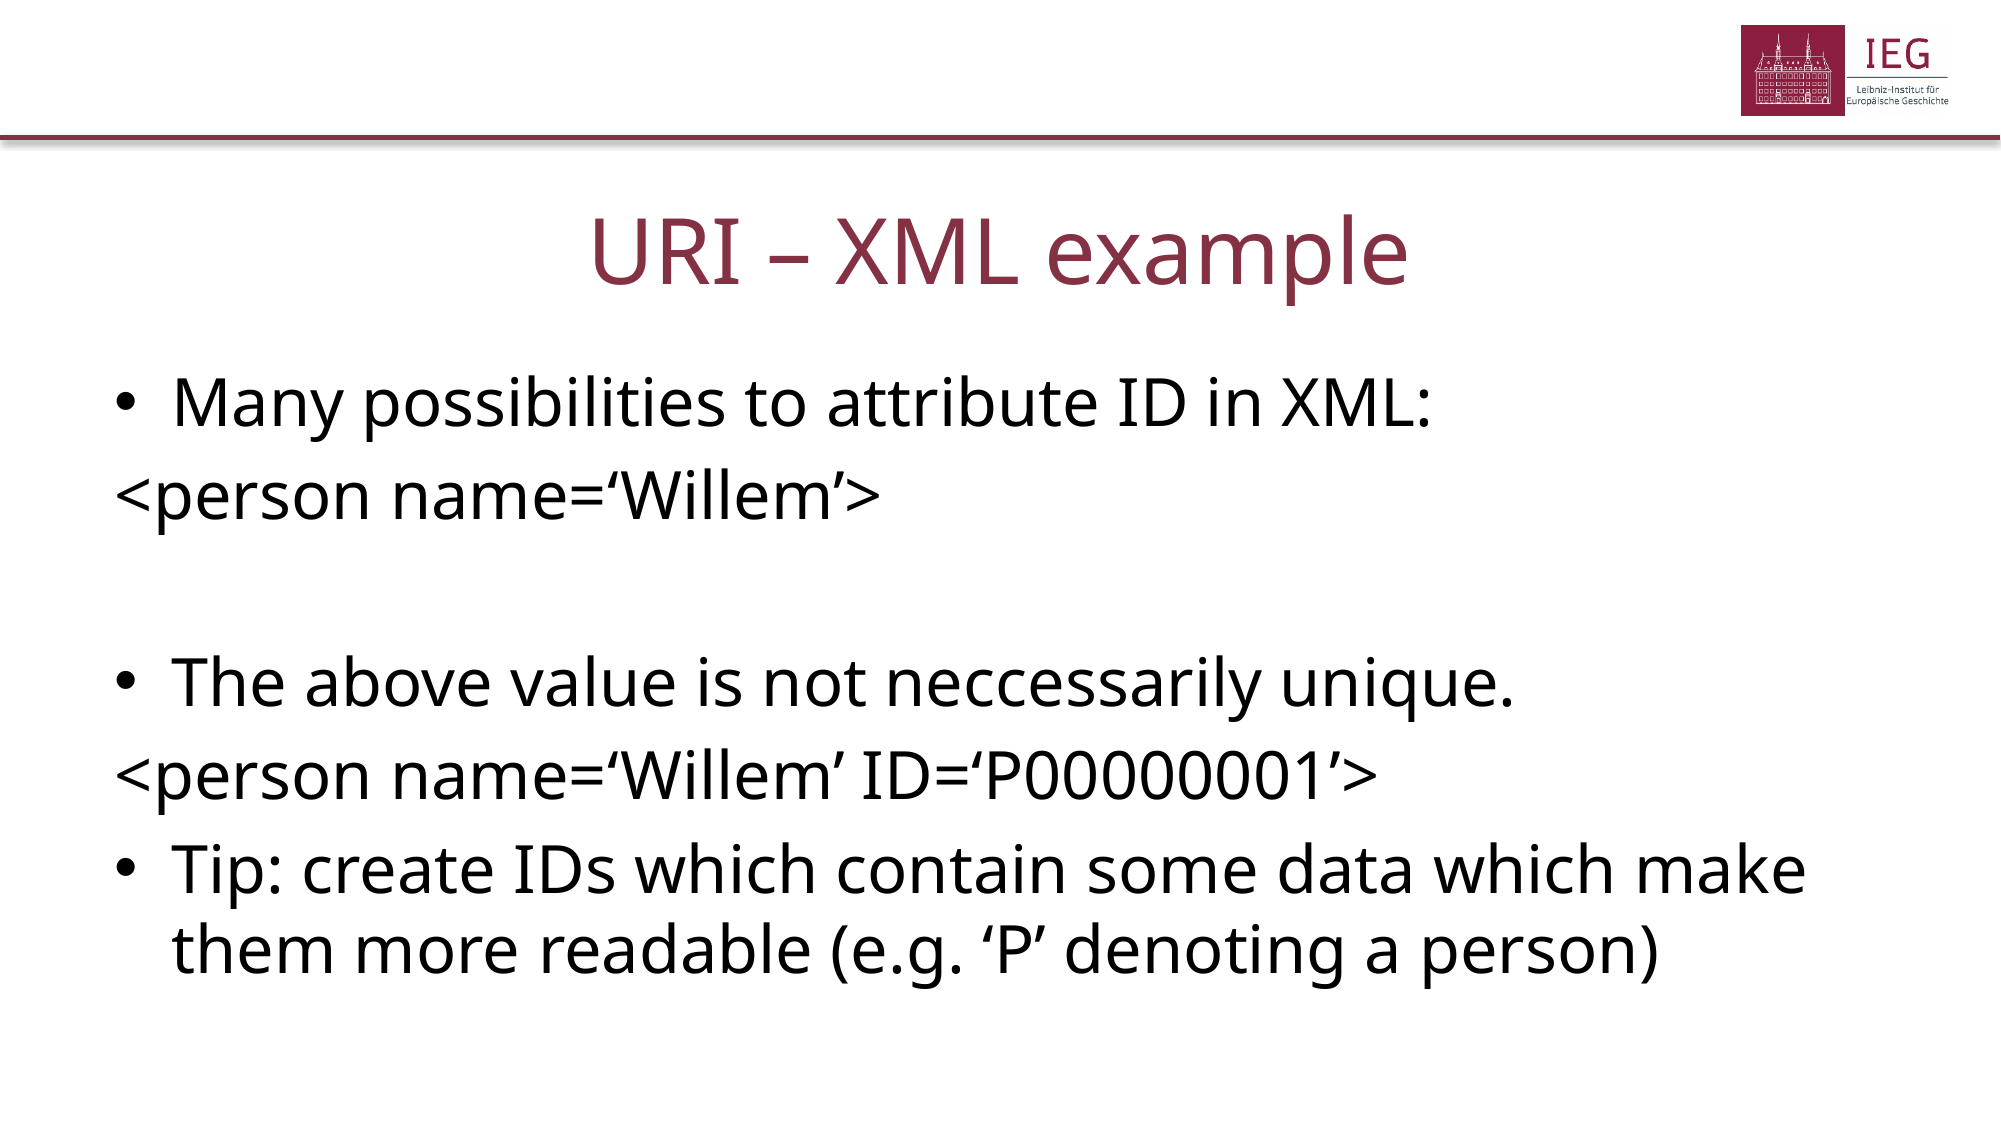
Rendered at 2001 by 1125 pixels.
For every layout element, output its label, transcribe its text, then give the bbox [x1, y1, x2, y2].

title URI – XML example [99, 154, 1900, 342]
picture [1741, 25, 1950, 116]
list Many possibilities to attribute ID in XML: <person name=‘Willem’> The above value is not neccessarily unique. <person name=‘Willem’ ID=‘P00000001’> Tip: create IDs which contain some data which make them more readable (e.g. ‘P’ denoting a person) [99, 352, 1900, 1028]
